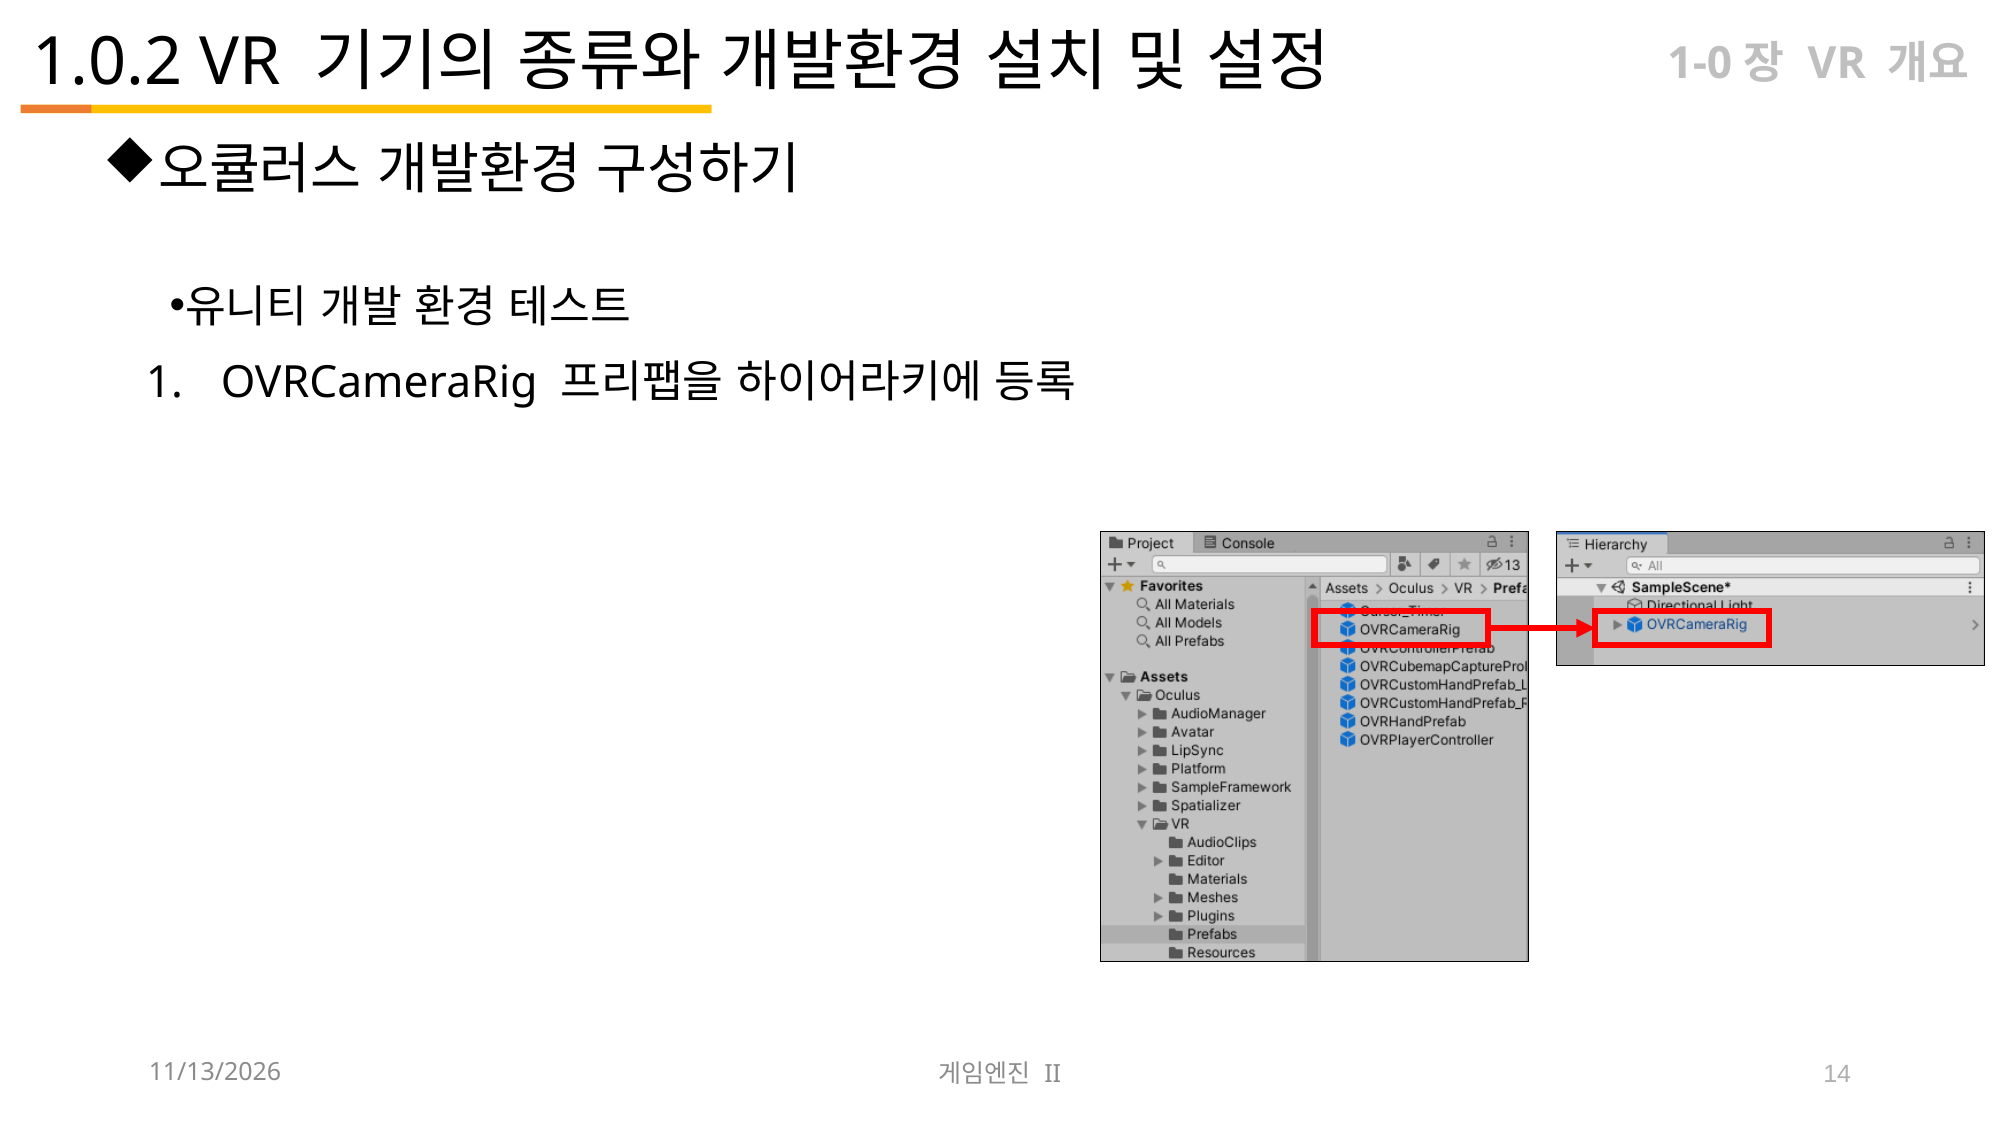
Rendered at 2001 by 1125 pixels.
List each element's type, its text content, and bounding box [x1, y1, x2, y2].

title 1.0.2 VR 기기의 종류와 개발환경 설치 및 설정 [20, 0, 1543, 105]
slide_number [137, 1042, 588, 1103]
list 오큘러스 개발환경 구성하기 [91, 135, 1062, 249]
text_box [1100, 531, 1984, 962]
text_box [20, 104, 712, 114]
list 1-0장 VR 개요 [1445, 24, 1985, 105]
footer 게임엔진 II [662, 1042, 1338, 1103]
list 유니티 개발 환경 테스트 OVRCameraRig 프리팹을 하이어라키에 등록 [91, 270, 1174, 962]
slide_number 14 [1412, 1042, 1863, 1103]
